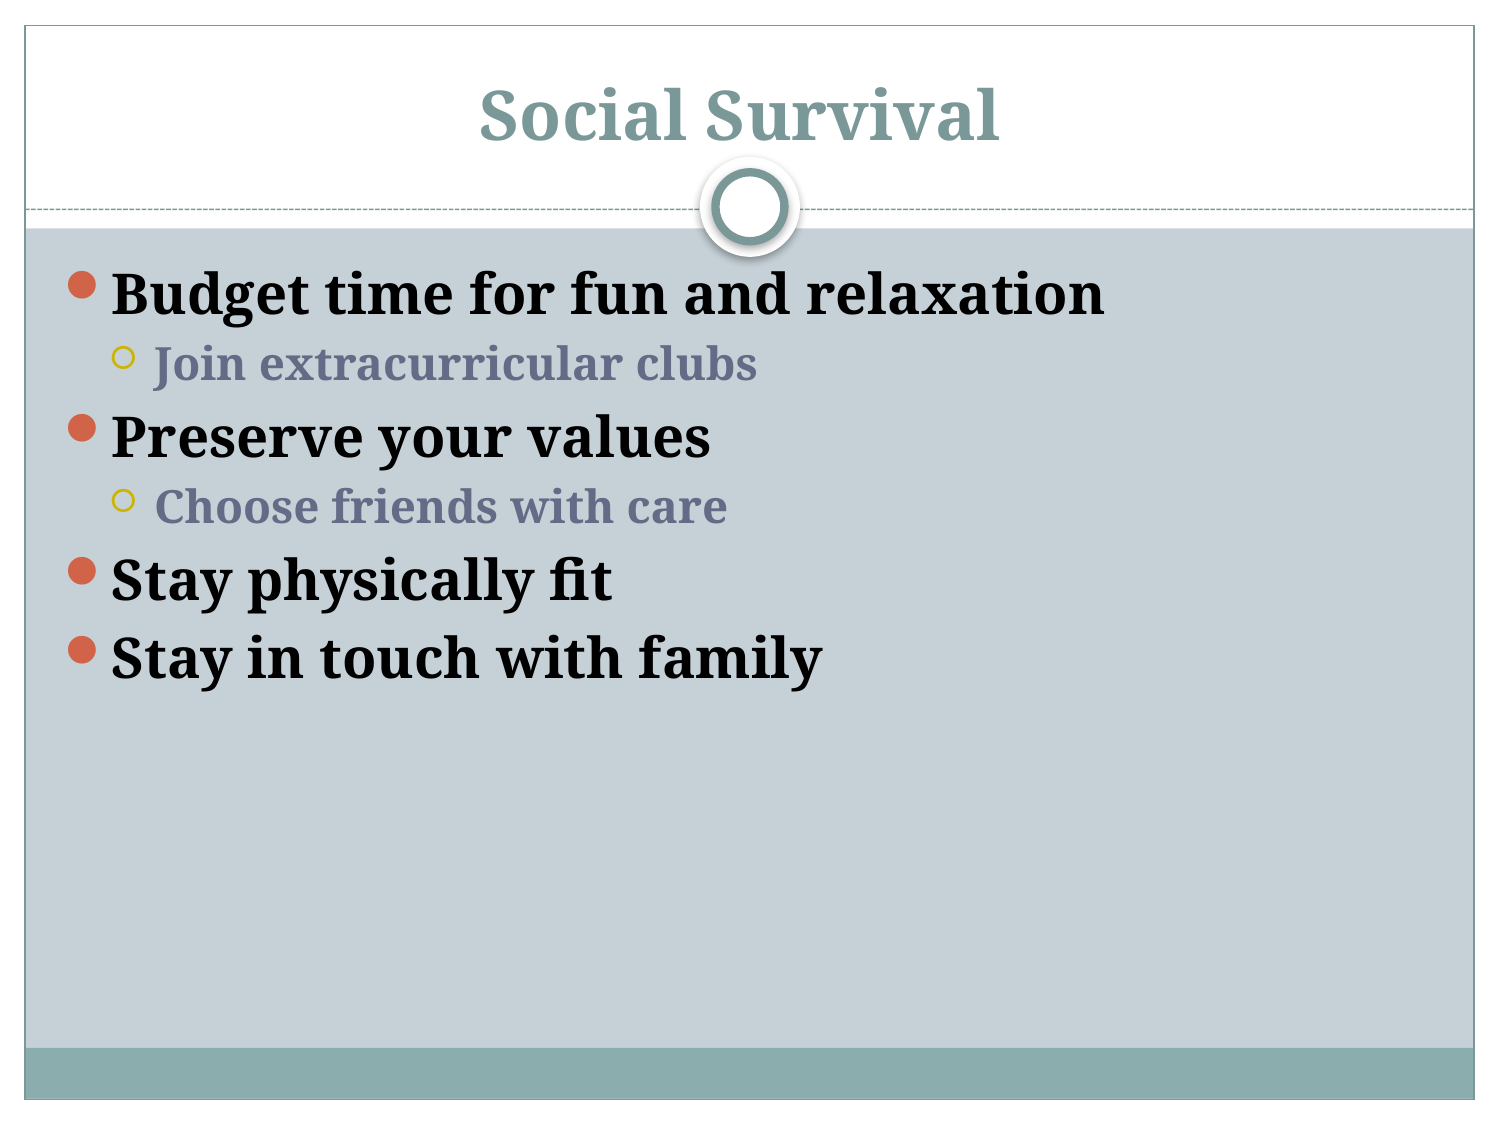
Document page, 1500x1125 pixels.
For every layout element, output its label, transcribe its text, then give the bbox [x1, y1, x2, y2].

title Social Survival [49, 37, 1450, 162]
list Budget time for fun and relaxation Join extracurricular clubs Preserve your values Choose friends with care Stay physically fit Stay in touch with family [49, 250, 1445, 1001]
